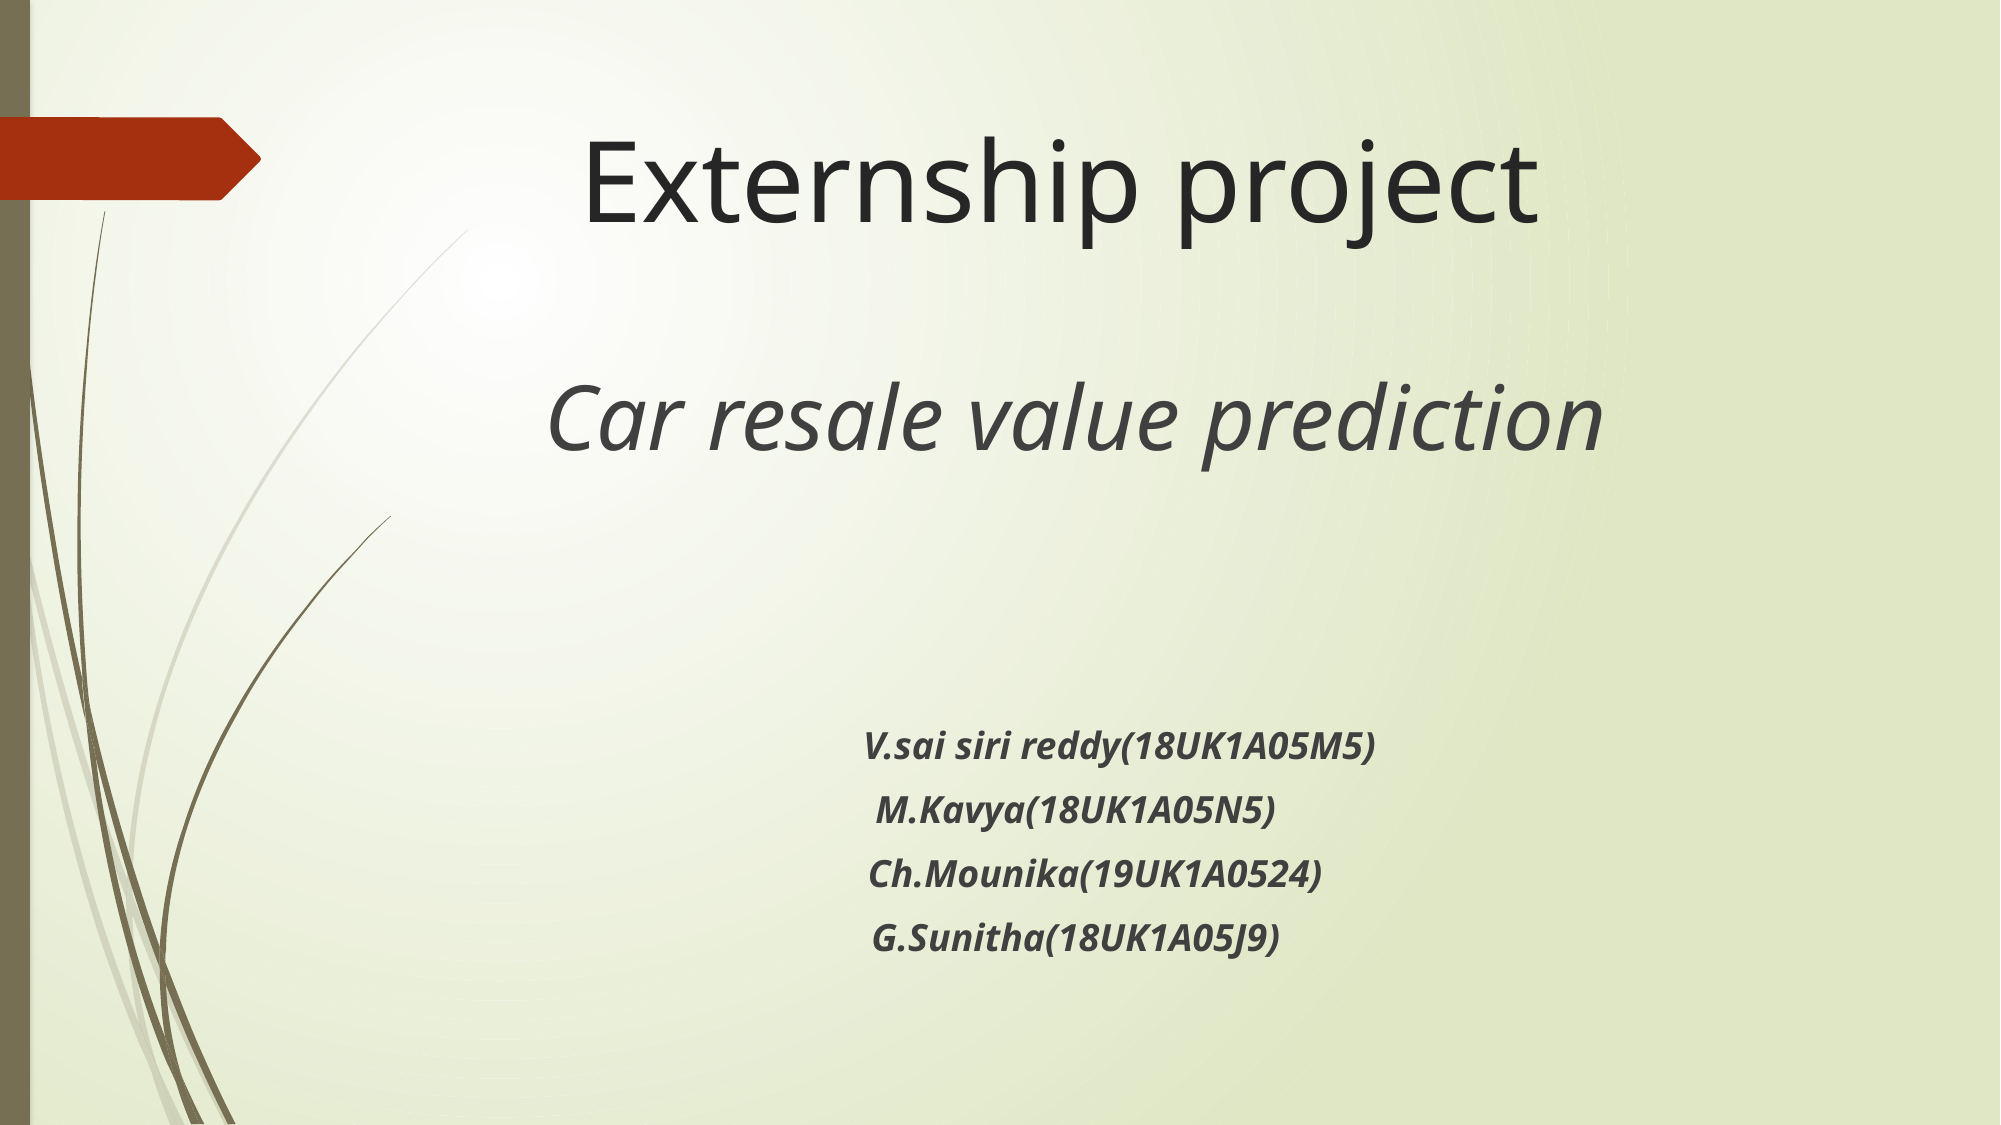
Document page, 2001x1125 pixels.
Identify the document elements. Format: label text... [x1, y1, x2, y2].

list Car resale value prediction V.sai siri reddy(18UK1A05M5) M.Kavya(18UK1A05N5) Ch.Mounika(19UK1A0524) G.Sunitha(18UK1A05J9) [344, 352, 1808, 973]
title Externship project [329, 102, 1792, 313]
